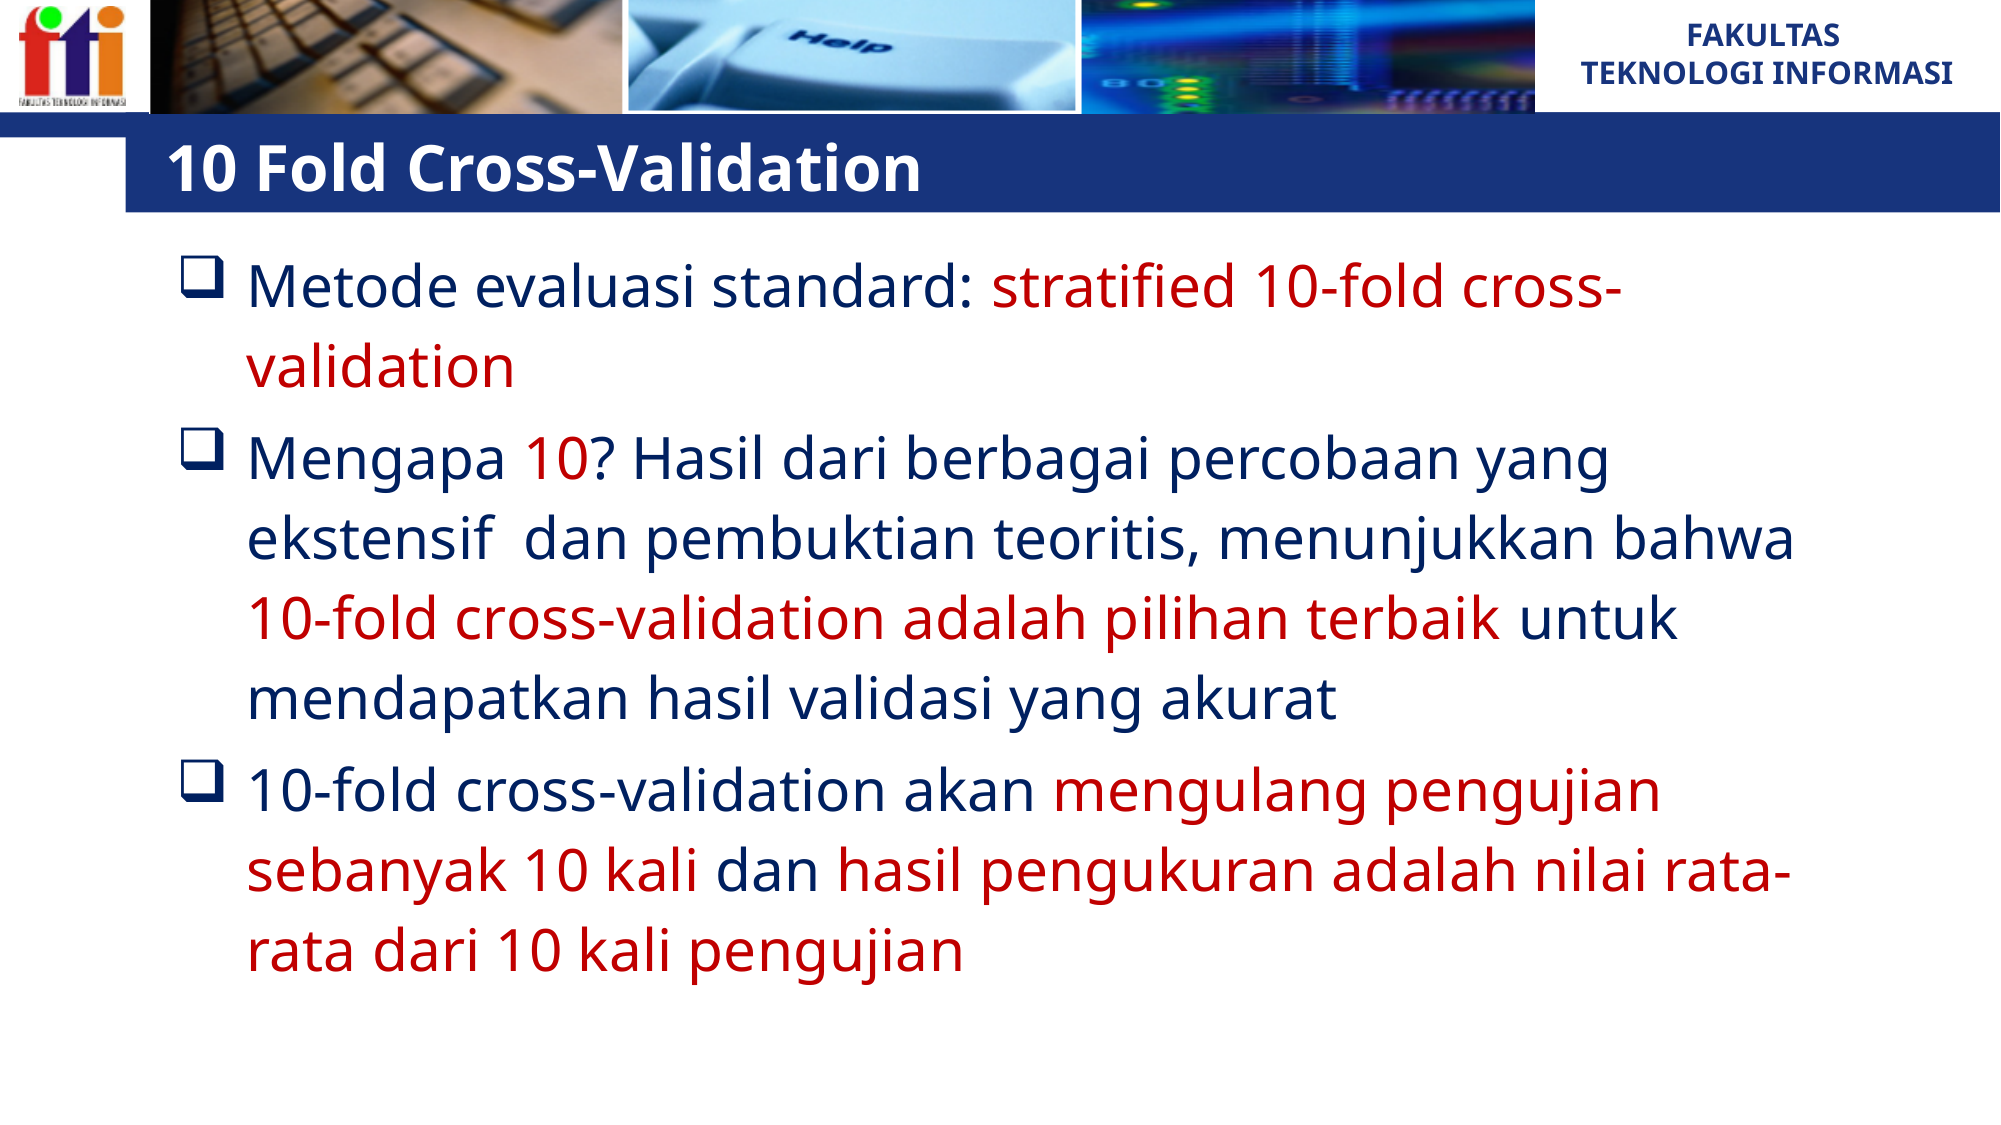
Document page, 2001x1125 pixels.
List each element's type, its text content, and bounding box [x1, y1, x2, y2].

picture [149, 0, 1535, 114]
picture [19, 6, 126, 106]
list Metode evaluasi standard: stratified 10-fold cross-validation Mengapa 10? Hasil dari berbagai percobaan yang ekstensif dan pembuktian teoritis, menunjukkan bahwa 10-fold cross-validation adalah pilihan terbaik untuk mendapatkan hasil validasi yang akurat 10-fold cross-validation akan mengulang pengujian sebanyak 10 kali dan hasil pengukuran adalah nilai rata-rata dari 10 kali pengujian [161, 237, 1863, 1000]
title 10 Fold Cross-Validation [149, 119, 1934, 213]
